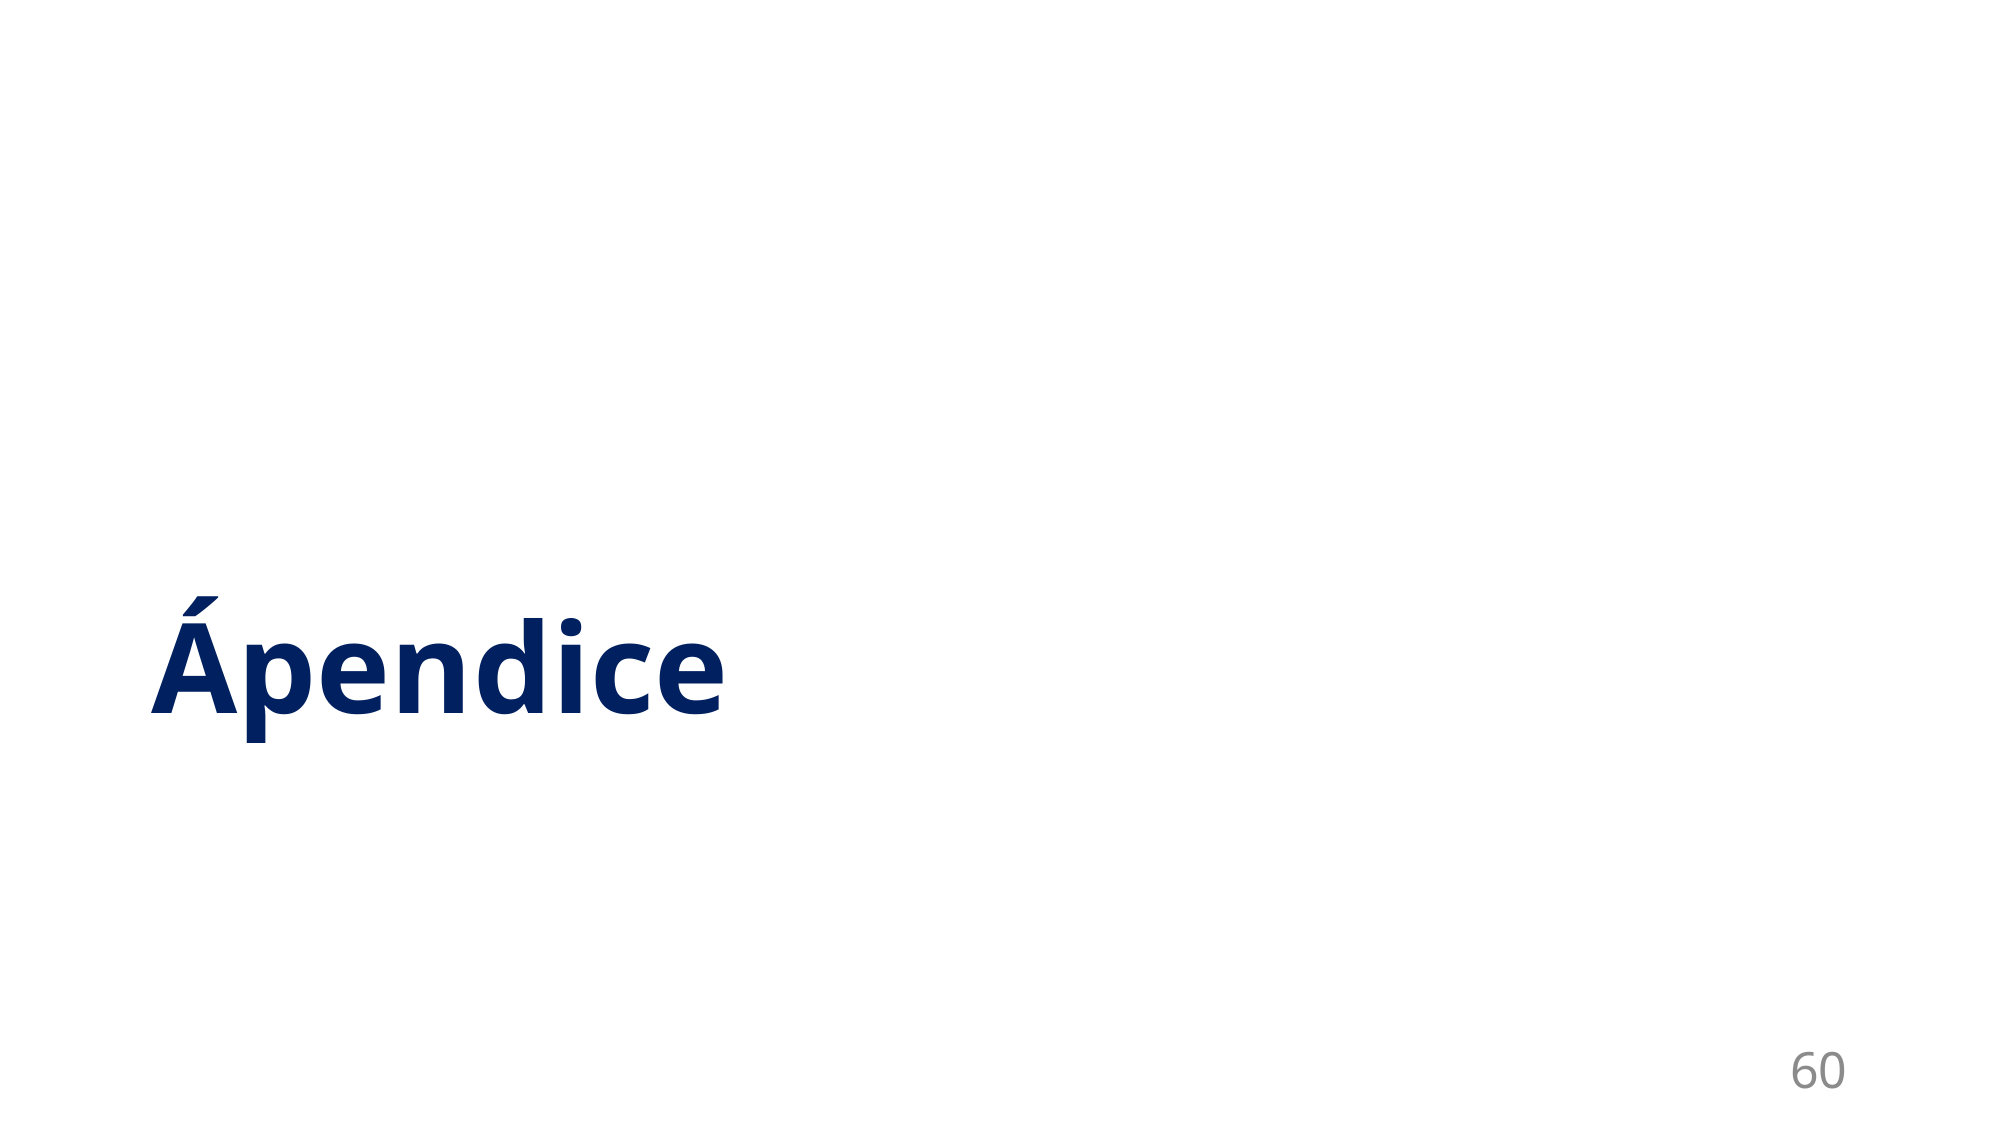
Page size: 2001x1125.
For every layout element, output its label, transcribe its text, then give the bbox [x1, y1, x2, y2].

title Ápendice [136, 280, 1862, 749]
slide_number 60 [1412, 1042, 1863, 1103]
